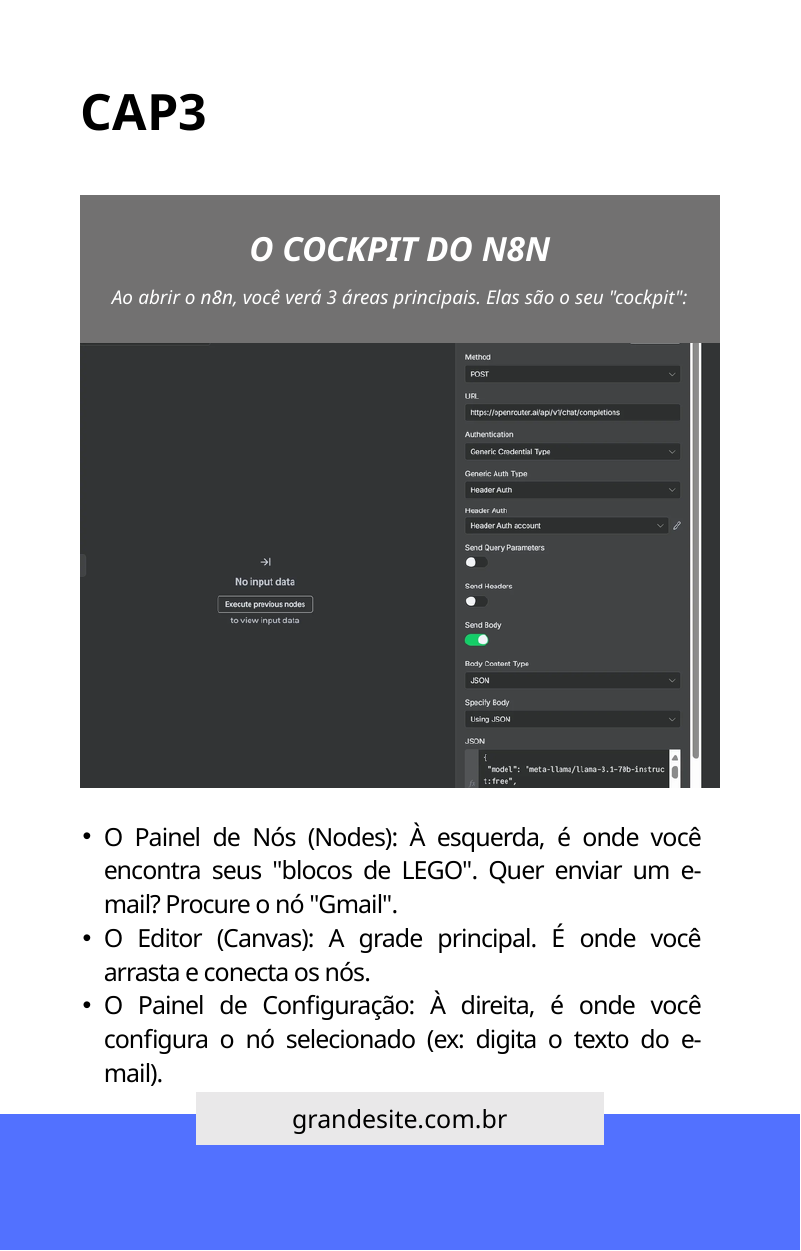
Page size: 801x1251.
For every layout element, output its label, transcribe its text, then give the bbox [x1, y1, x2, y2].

text_box CAP3 [80, 86, 509, 141]
text_box O Painel de Nós (Nodes): À esquerda, é onde você encontra seus "blocos de LEGO". Quer enviar um e-mail? Procure o nó "Gmail". O Editor (Canvas): A grade principal. É onde você arrasta e conecta os nós. O Painel de Configuração: À direita, é onde você configura o nó selecionado (ex: digita o texto do e-mail). [61, 817, 702, 1112]
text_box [79, 194, 721, 386]
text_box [0, 1113, 800, 1250]
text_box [195, 1091, 605, 1146]
text_box [80, 393, 721, 788]
